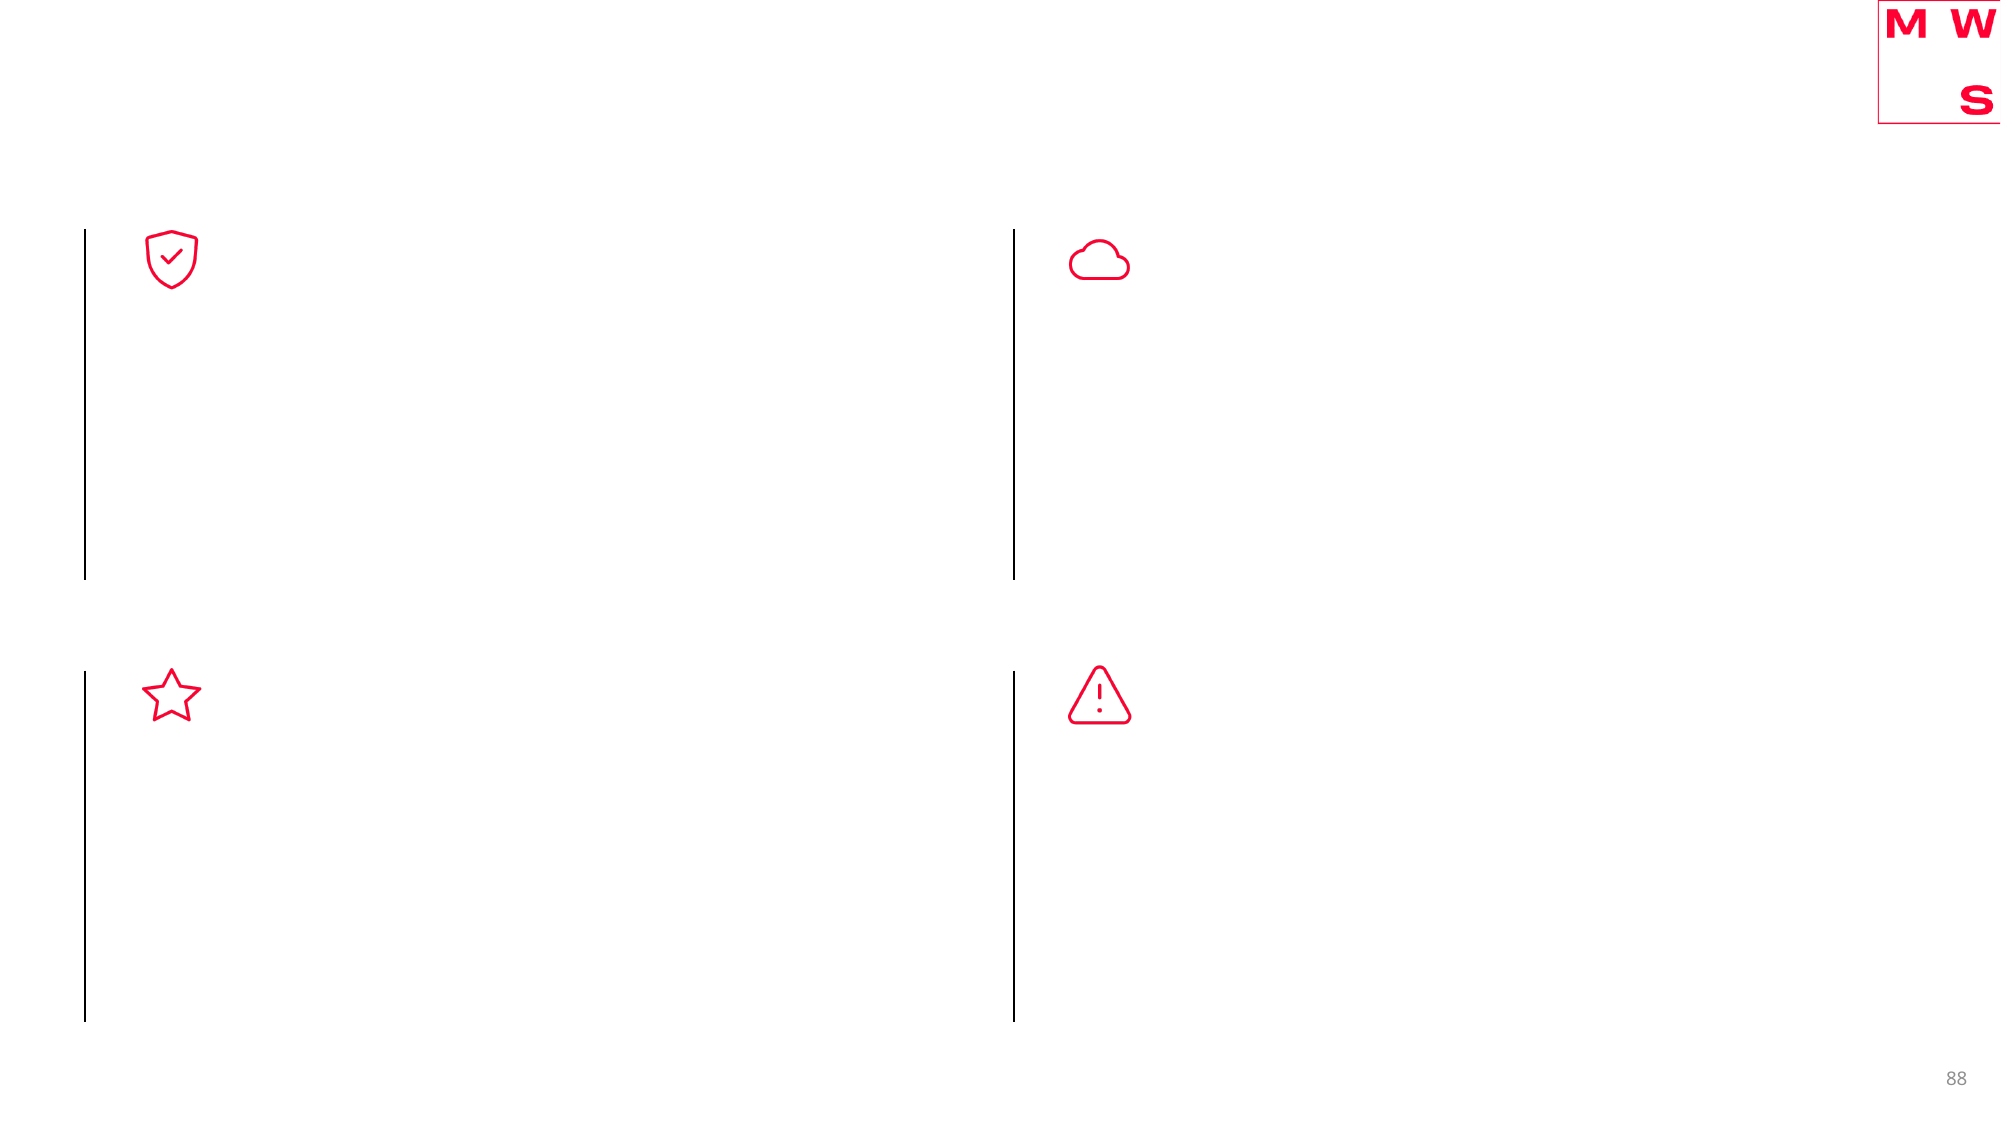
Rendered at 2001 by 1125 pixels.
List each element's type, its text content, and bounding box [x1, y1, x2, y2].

picture [1061, 657, 1137, 732]
picture [1061, 222, 1137, 298]
picture [133, 657, 209, 732]
slide_number 88 [1882, 1067, 1968, 1097]
picture [133, 222, 209, 298]
picture [1876, 0, 2001, 125]
